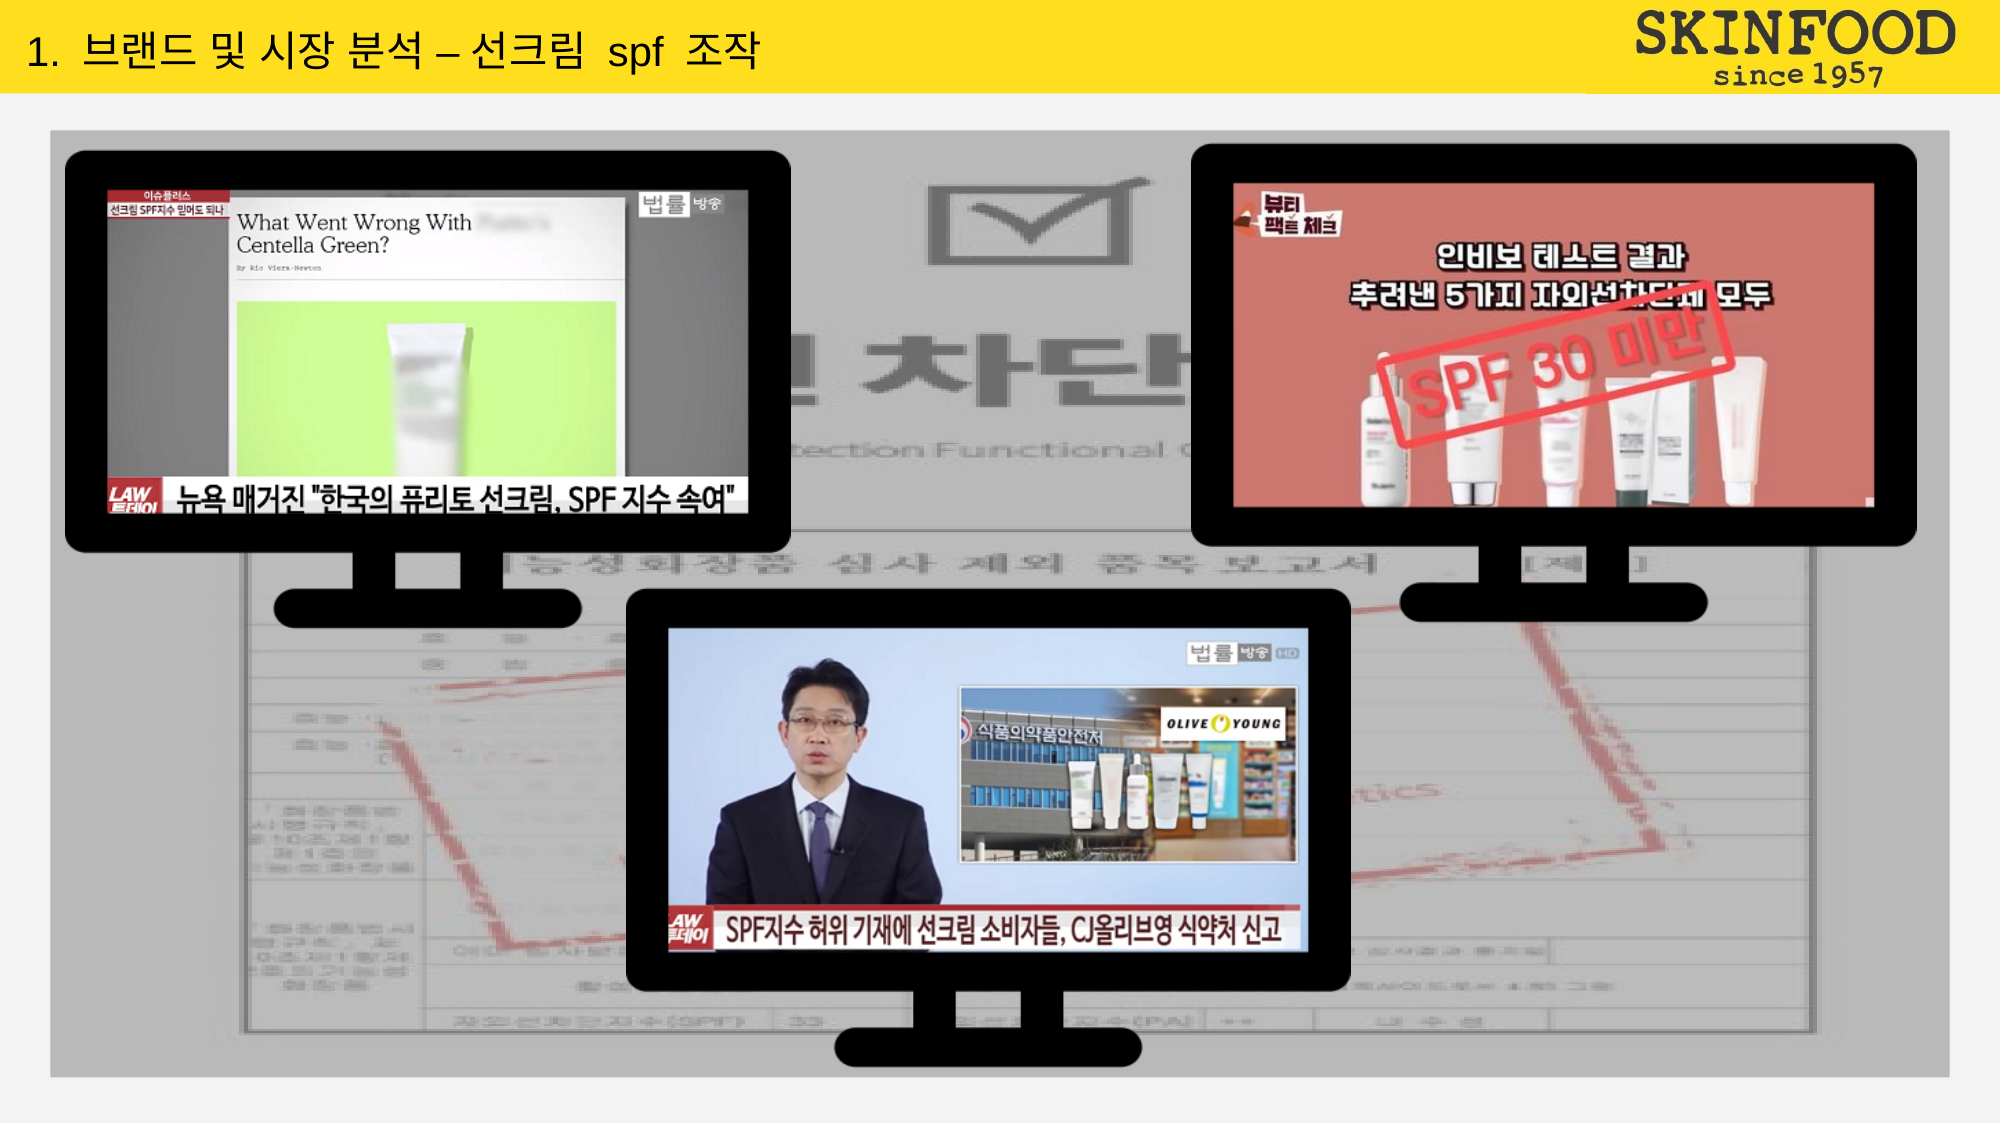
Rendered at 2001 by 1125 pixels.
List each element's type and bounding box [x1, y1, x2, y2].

picture [0, 47, 2000, 1125]
text_box [0, 0, 2000, 94]
